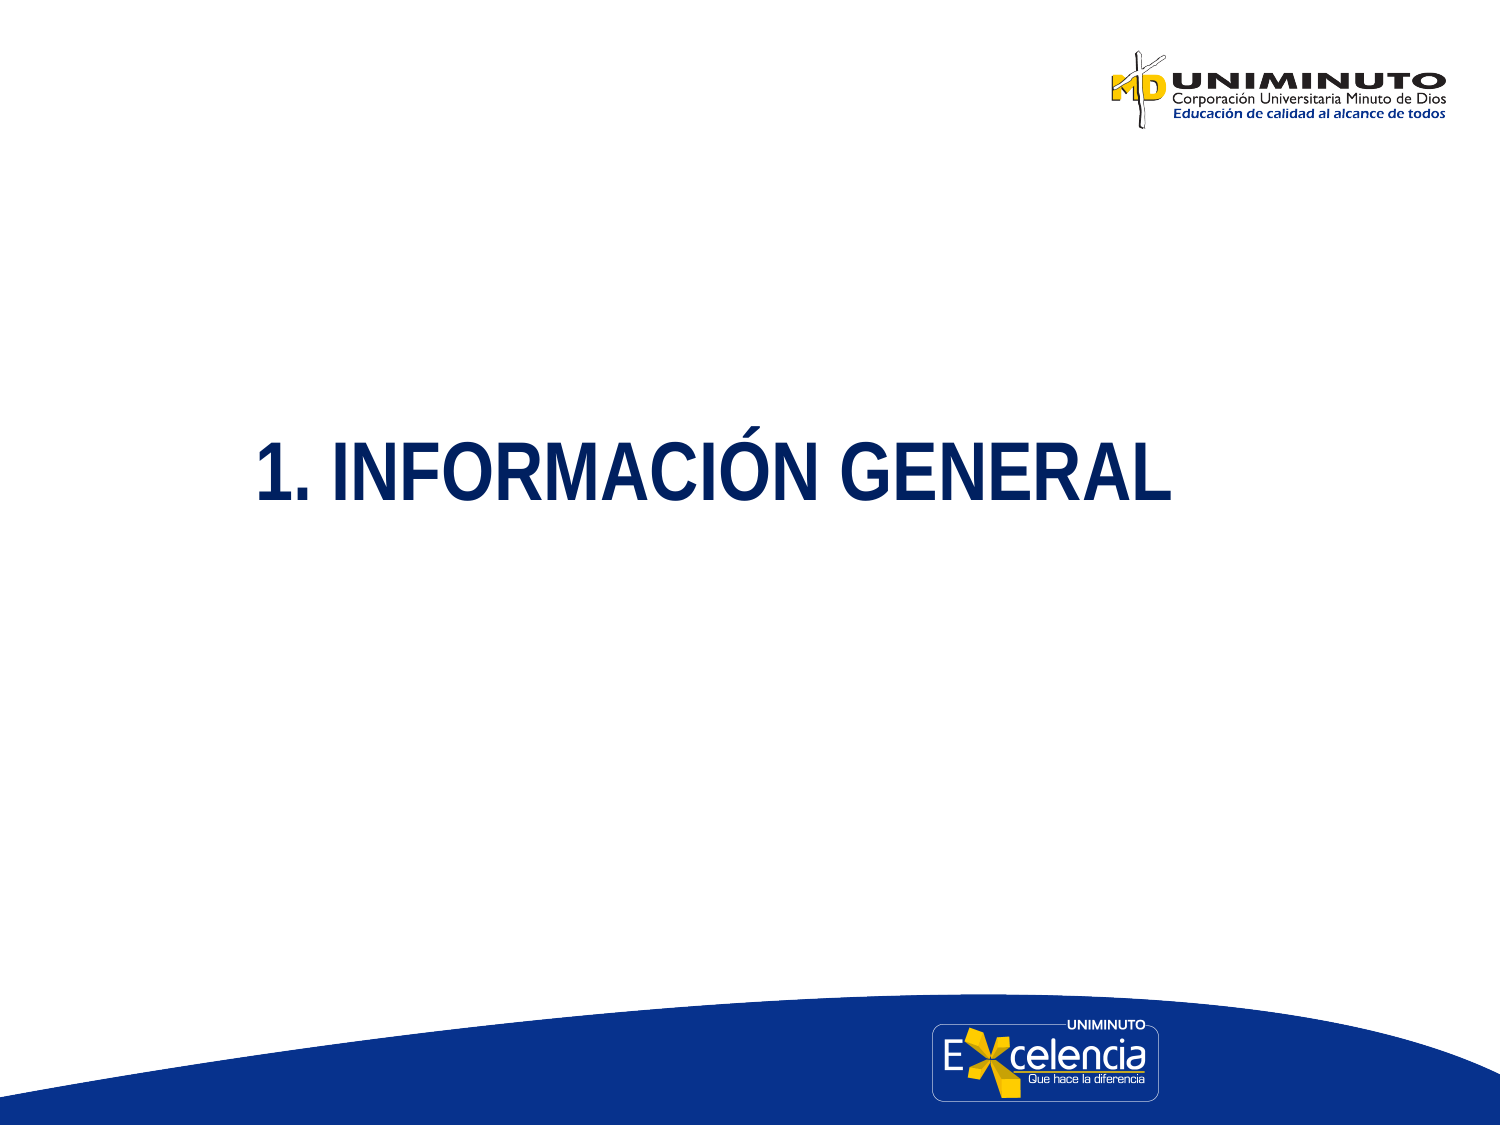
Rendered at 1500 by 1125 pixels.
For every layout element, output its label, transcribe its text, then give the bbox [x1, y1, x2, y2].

text_box 1. INFORMACIÓN GENERAL [58, 410, 1372, 525]
picture [0, 0, 1500, 1125]
